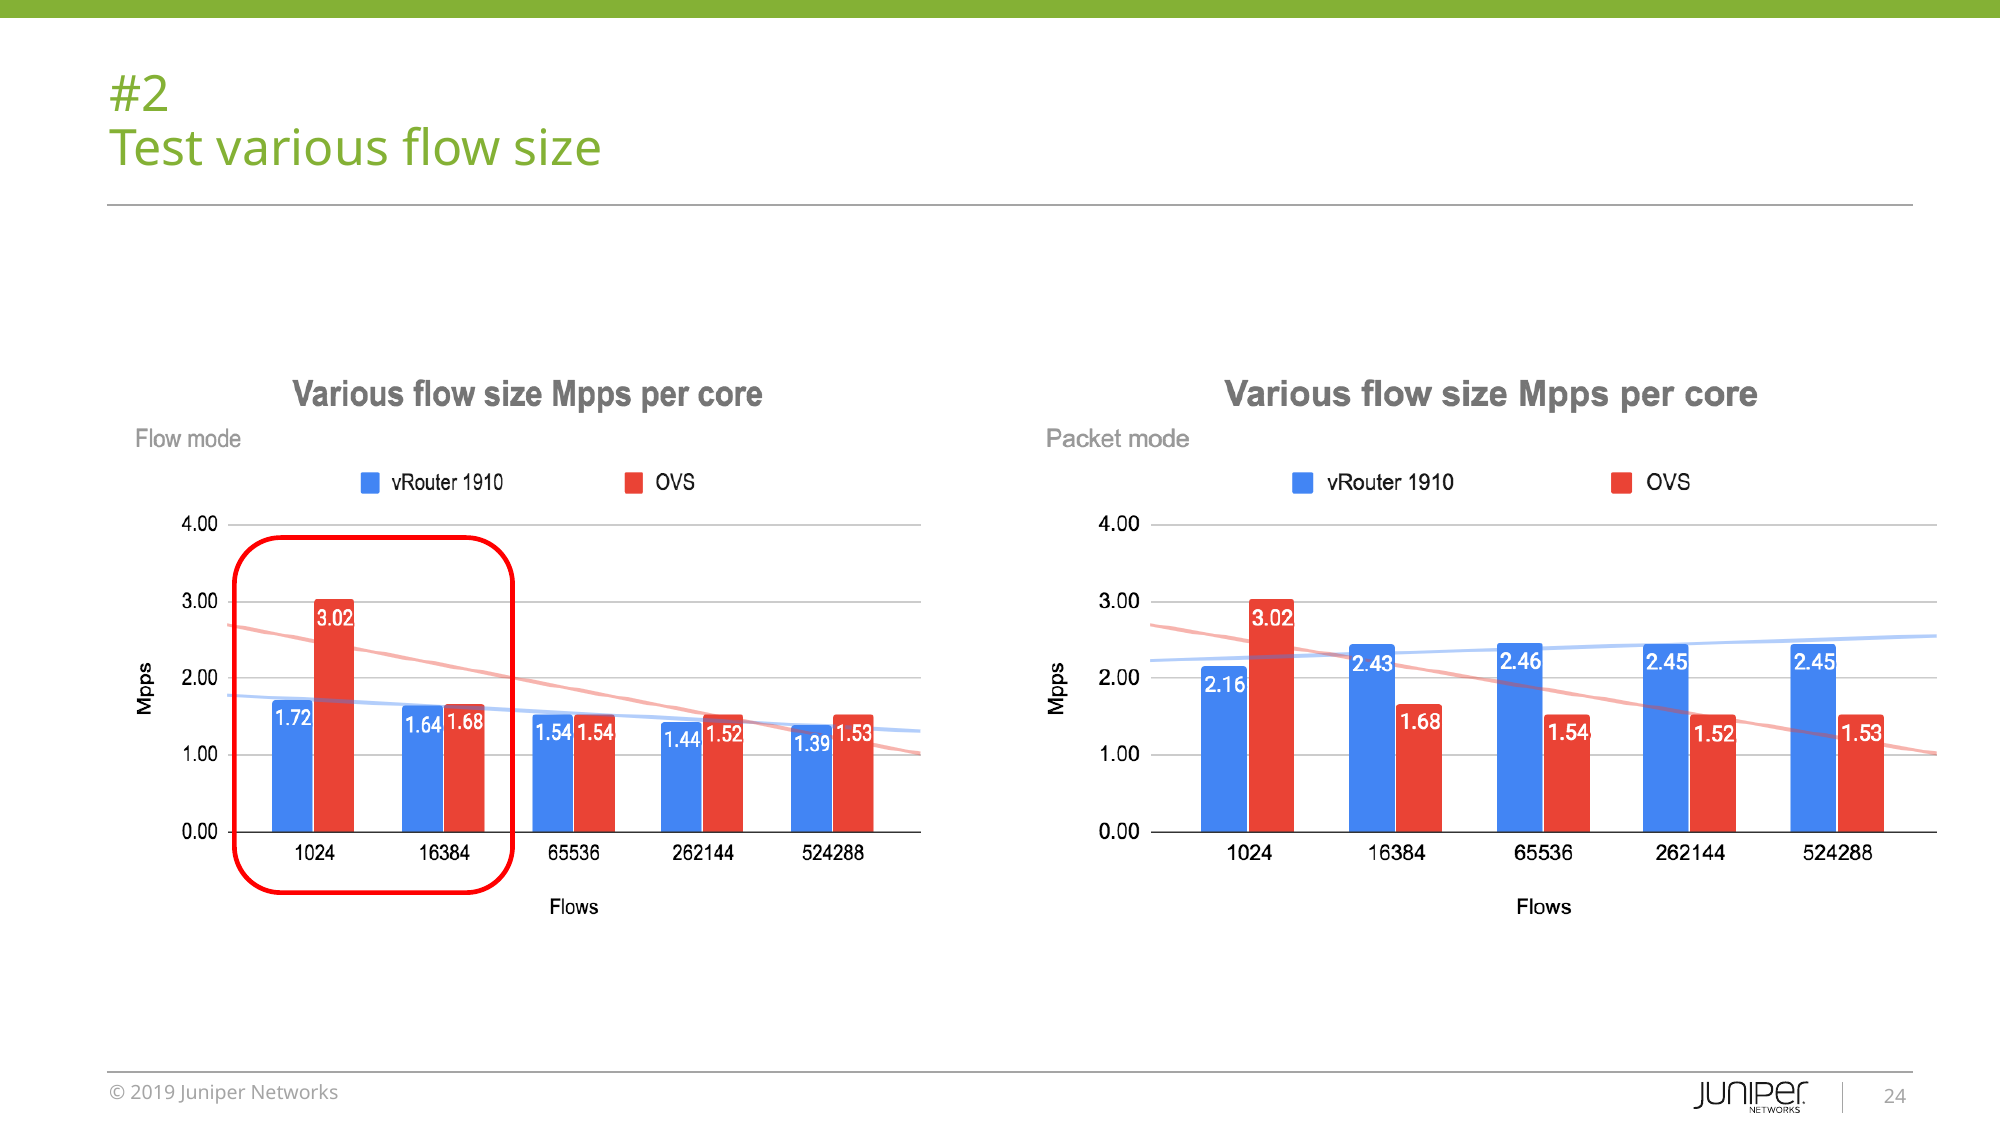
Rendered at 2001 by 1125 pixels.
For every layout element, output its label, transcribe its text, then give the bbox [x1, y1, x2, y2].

title #2 Test various flow size [109, 35, 1913, 177]
picture [108, 347, 946, 948]
slide_number ‹#› [1852, 1085, 1907, 1109]
picture [1016, 347, 1967, 948]
